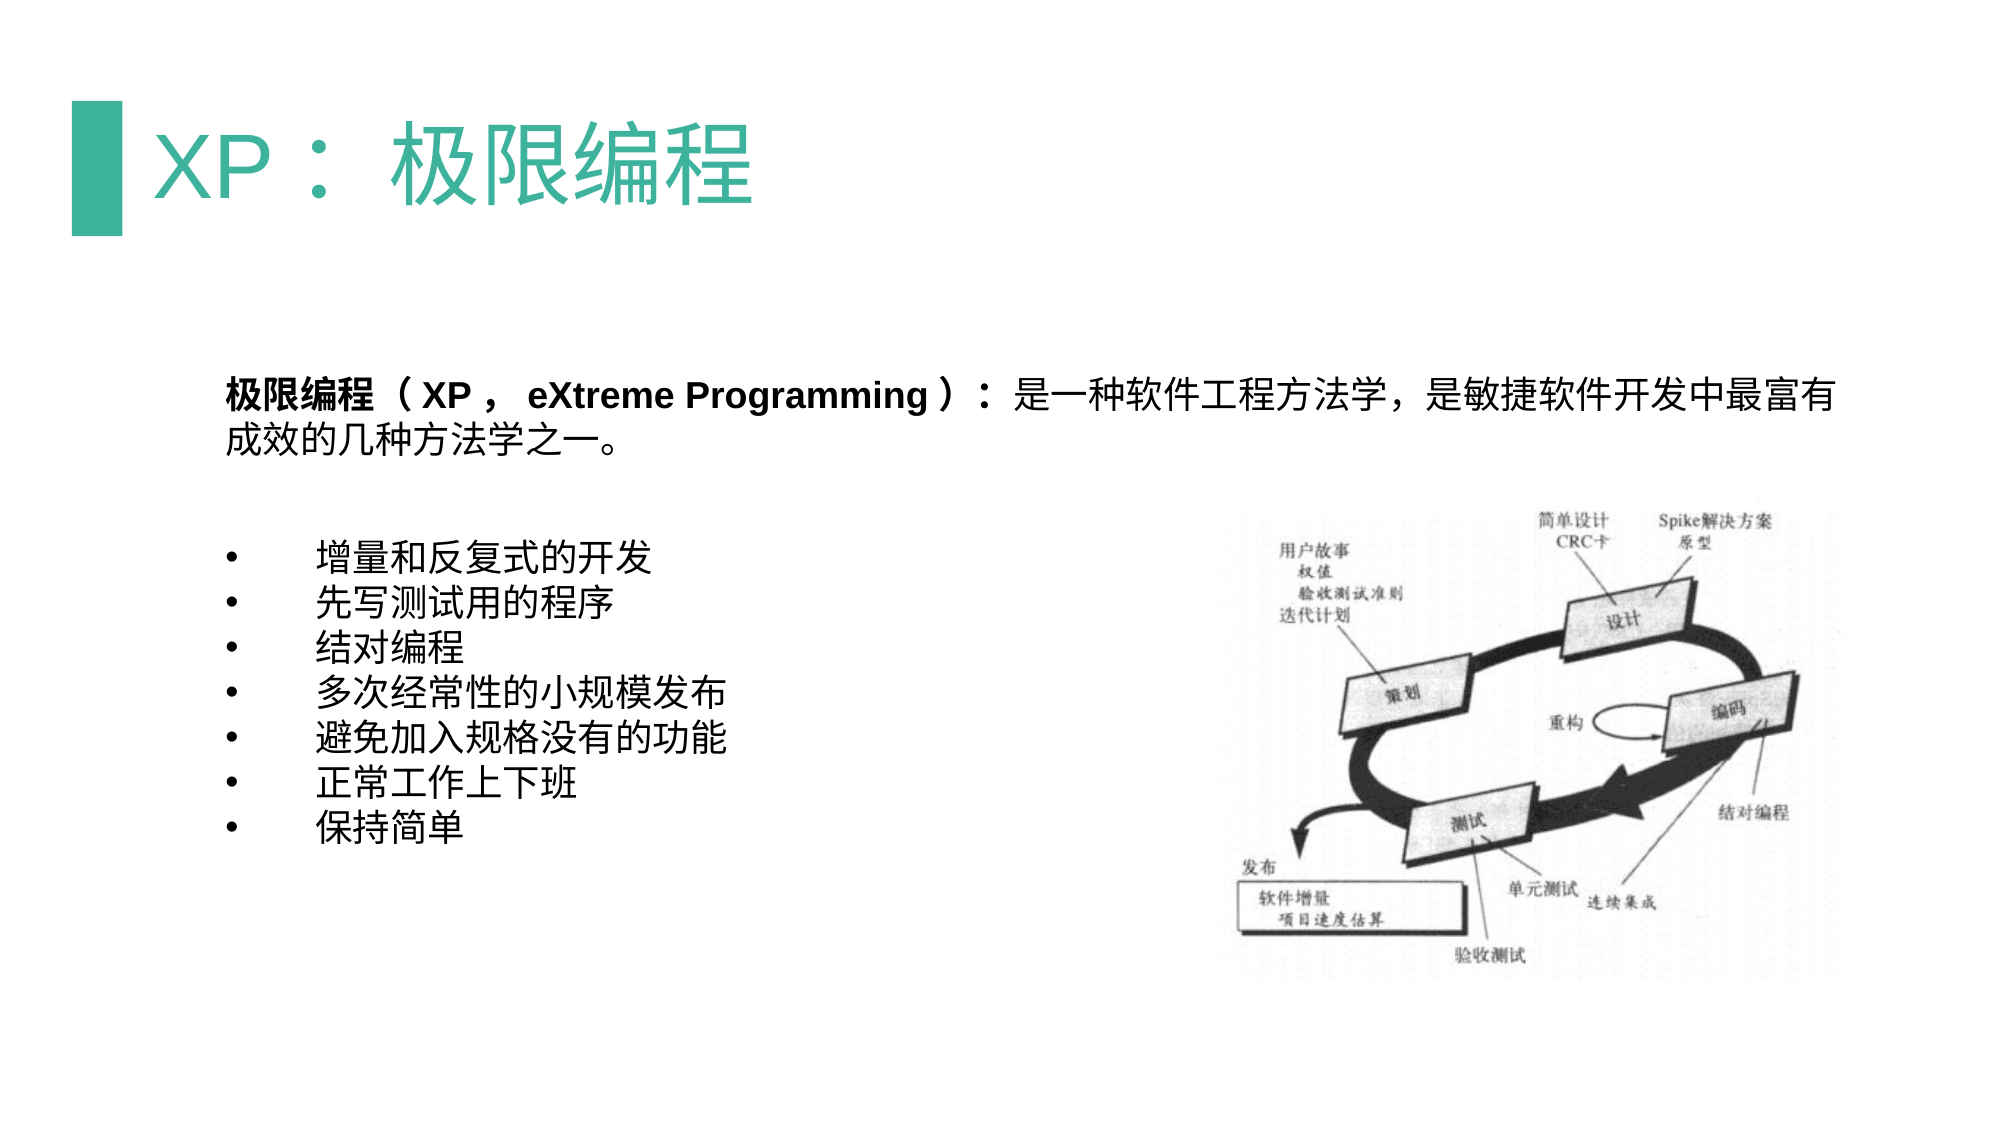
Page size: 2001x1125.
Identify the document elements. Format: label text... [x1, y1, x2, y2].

picture [1218, 500, 1848, 981]
text_box 增量和反复式的开发 先写测试用的程序 结对编程 多次经常性的小规模发布 避免加入规格没有的功能 正常工作上下班 保持简单 [210, 526, 1103, 902]
title XP：极限编程 [137, 59, 1863, 278]
text_box 极限编程（XP，eXtreme Programming）：是一种软件工程方法学，是敏捷软件开发中最富有成效的几种方法学之一。 [210, 363, 1863, 468]
